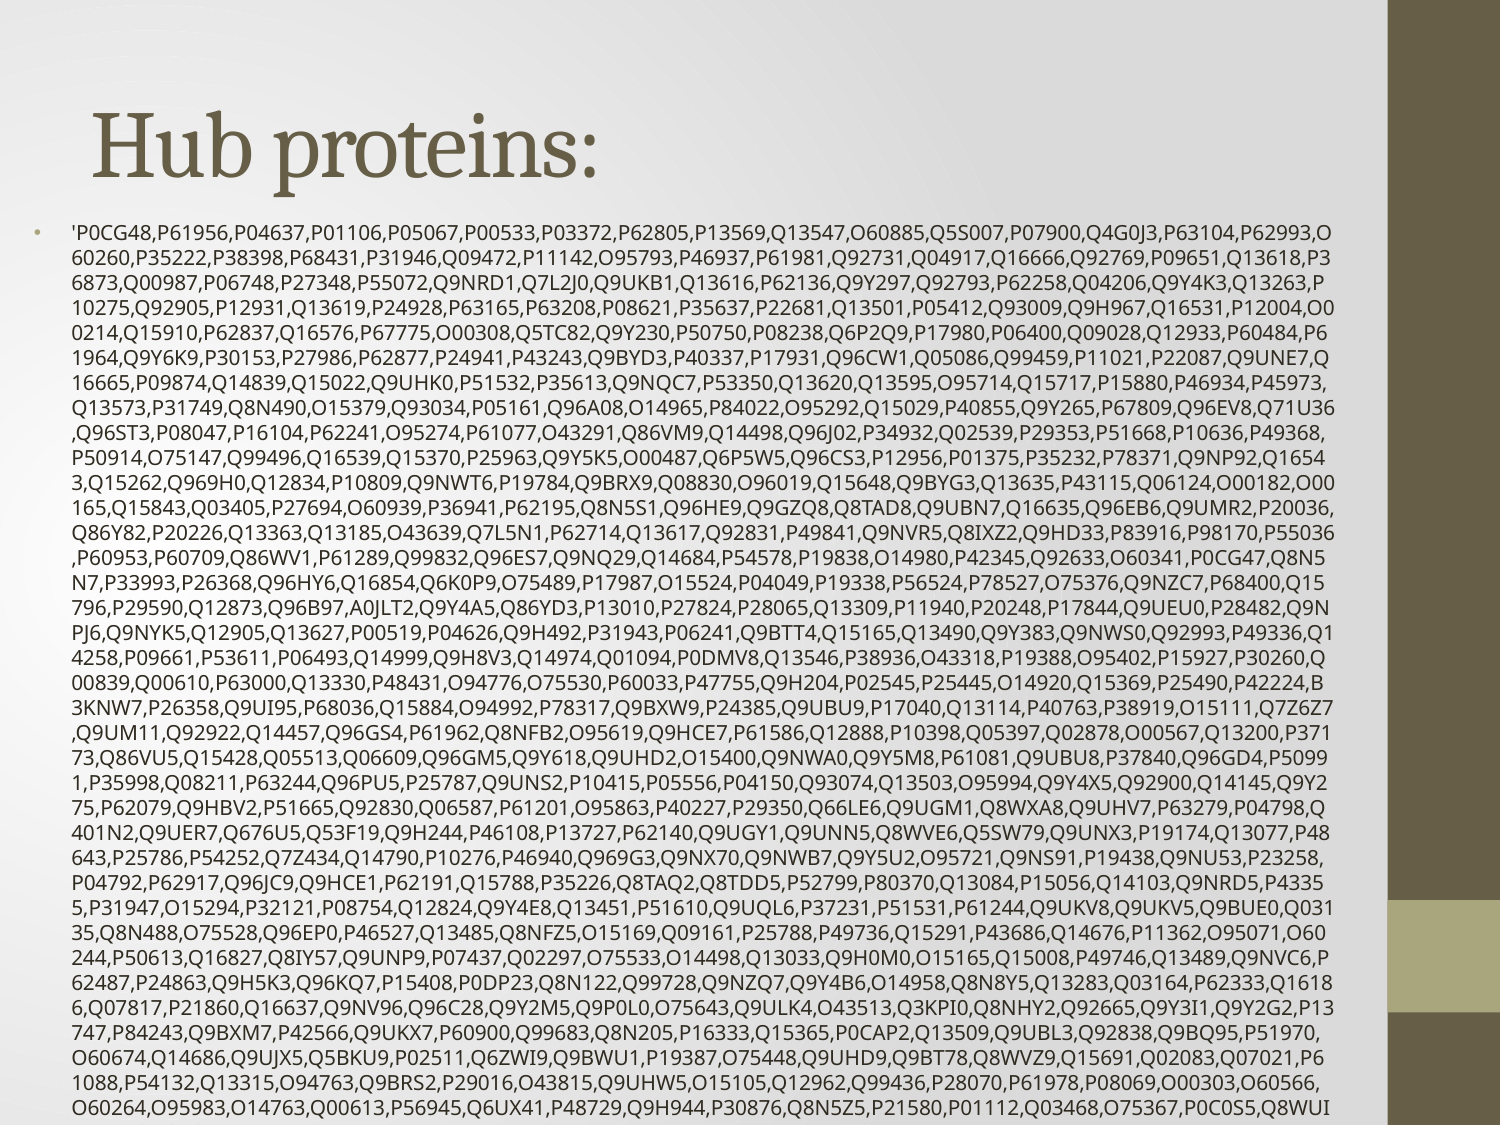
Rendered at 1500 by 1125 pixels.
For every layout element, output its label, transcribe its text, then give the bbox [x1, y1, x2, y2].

title Hub proteins: [75, 45, 1325, 212]
list 'P0CG48,P61956,P04637,P01106,P05067,P00533,P03372,P62805,P13569,Q13547,O60885,Q5S007,P07900,Q4G0J3,P63104,P62993,O60260,P35222,P38398,P68431,P31946,Q09472,P11142,O95793,P46937,P61981,Q92731,Q04917,Q16666,Q92769,P09651,Q13618,P36873,Q00987,P06748,P27348,P55072,Q9NRD1,Q7L2J0,Q9UKB1,Q13616,P62136,Q9Y297,Q92793,P62258,Q04206,Q9Y4K3,Q13263,P10275,Q92905,P12931,Q13619,P24928,P63165,P63208,P08621,P35637,P22681,Q13501,P05412,Q93009,Q9H967,Q16531,P12004,O00214,Q15910,P62837,Q16576,P67775,O00308,Q5TC82,Q9Y230,P50750,P08238,Q6P2Q9,P17980,P06400,Q09028,Q12933,P60484,P61964,Q9Y6K9,P30153,P27986,P62877,P24941,P43243,Q9BYD3,P40337,P17931,Q96CW1,Q05086,Q99459,P11021,P22087,Q9UNE7,Q16665,P09874,Q14839,Q15022,Q9UHK0,P51532,P35613,Q9NQC7,P53350,Q13620,Q13595,O95714,Q15717,P15880,P46934,P45973,Q13573,P31749,Q8N490,O15379,Q93034,P05161,Q96A08,O14965,P84022,O95292,Q15029,P40855,Q9Y265,P67809,Q96EV8,Q71U36,Q96ST3,P08047,P16104,P62241,O95274,P61077,O43291,Q86VM9,Q14498,Q96J02,P34932,Q02539,P29353,P51668,P10636,P49368,P50914,O75147,Q99496,Q16539,Q15370,P25963,Q9Y5K5,O00487,Q6P5W5,Q96CS3,P12956,P01375,P35232,P78371,Q9NP92,Q16543,Q15262,Q969H0,Q12834,P10809,Q9NWT6,P19784,Q9BRX9,Q08830,O96019,Q15648,Q9BYG3,Q13635,P43115,Q06124,O00182,O00165,Q15843,Q03405,P27694,O60939,P36941,P62195,Q8N5S1,Q96HE9,Q9GZQ8,Q8TAD8,Q9UBN7,Q16635,Q96EB6,Q9UMR2,P20036,Q86Y82,P20226,Q13363,Q13185,O43639,Q7L5N1,P62714,Q13617,Q92831,P49841,Q9NVR5,Q8IXZ2,Q9HD33,P83916,P98170,P55036,P60953,P60709,Q86WV1,P61289,Q99832,Q96ES7,Q9NQ29,Q14684,P54578,P19838,O14980,P42345,Q92633,O60341,P0CG47,Q8N5N7,P33993,P26368,Q96HY6,Q16854,Q6K0P9,O75489,P17987,O15524,P04049,P19338,P56524,P78527,O75376,Q9NZC7,P68400,Q15796,P29590,Q12873,Q96B97,A0JLT2,Q9Y4A5,Q86YD3,P13010,P27824,P28065,Q13309,P11940,P20248,P17844,Q9UEU0,P28482,Q9NPJ6,Q9NYK5,Q12905,Q13627,P00519,P04626,Q9H492,P31943,P06241,Q9BTT4,Q15165,Q13490,Q9Y383,Q9NWS0,Q92993,P49336,Q14258,P09661,P53611,P06493,Q14999,Q9H8V3,Q14974,Q01094,P0DMV8,Q13546,P38936,O43318,P19388,O95402,P15927,P30260,Q00839,Q00610,P63000,Q13330,P48431,O94776,O75530,P60033,P47755,Q9H204,P02545,P25445,O14920,Q15369,P25490,P42224,B3KNW7,P26358,Q9UI95,P68036,Q15884,O94992,P78317,Q9BXW9,P24385,Q9UBU9,P17040,Q13114,P40763,P38919,O15111,Q7Z6Z7,Q9UM11,Q92922,Q14457,Q96GS4,P61962,Q8NFB2,O95619,Q9HCE7,P61586,Q12888,P10398,Q05397,Q02878,O00567,Q13200,P37173,Q86VU5,Q15428,Q05513,Q06609,Q96GM5,Q9Y618,Q9UHD2,O15400,Q9NWA0,Q9Y5M8,P61081,Q9UBU8,P37840,Q96GD4,P50991,P35998,Q08211,P63244,Q96PU5,P25787,Q9UNS2,P10415,P05556,P04150,Q93074,Q13503,O95994,Q9Y4X5,Q92900,Q14145,Q9Y275,P62079,Q9HBV2,P51665,Q92830,Q06587,P61201,O95863,P40227,P29350,Q66LE6,Q9UGM1,Q8WXA8,Q9UHV7,P63279,P04798,Q401N2,Q9UER7,Q676U5,Q53F19,Q9H244,P46108,P13727,P62140,Q9UGY1,Q9UNN5,Q8WVE6,Q5SW79,Q9UNX3,P19174,Q13077,P48643,P25786,P54252,Q7Z434,Q14790,P10276,P46940,Q969G3,Q9NX70,Q9NWB7,Q9Y5U2,O95721,Q9NS91,P19438,Q9NU53,P23258,P04792,P62917,Q96JC9,Q9HCE1,P62191,Q15788,P35226,Q8TAQ2,Q8TDD5,P52799,P80370,Q13084,P15056,Q14103,Q9NRD5,P43355,P31947,O15294,P32121,P08754,Q12824,Q9Y4E8,Q13451,P51610,Q9UQL6,P37231,P51531,P61244,Q9UKV8,Q9UKV5,Q9BUE0,Q03135,Q8N488,O75528,Q96EP0,P46527,Q13485,Q8NFZ5,O15169,Q09161,P25788,P49736,Q15291,P43686,Q14676,P11362,O95071,O60244,P50613,Q16827,Q8IY57,Q9UNP9,P07437,Q02297,O75533,O14498,Q13033,Q9H0M0,O15165,Q15008,P49746,Q13489,Q9NVC6,P62487,P24863,Q9H5K3,Q96KQ7,P15408,P0DP23,Q8N122,Q99728,Q9NZQ7,Q9Y4B6,O14958,Q8N8Y5,Q13283,Q03164,P62333,Q16186,Q07817,P21860,Q16637,Q9NV96,Q96C28,Q9Y2M5,Q9P0L0,O75643,Q9ULK4,O43513,Q3KPI0,Q8NHY2,Q92665,Q9Y3I1,Q9Y2G2,P13747,P84243,Q9BXM7,P42566,Q9UKX7,P60900,Q99683,Q8N205,P16333,Q15365,P0CAP2,Q13509,Q9UBL3,Q92838,Q9BQ95,P51970,O60674,Q14686,Q9UJX5,Q5BKU9,P02511,Q6ZWI9,Q9BWU1,P19387,O75448,Q9UHD9,Q9BT78,Q8WVZ9,Q15691,Q02083,Q07021,P61088,P54132,Q13315,O94763,Q9BRS2,P29016,O43815,Q9UHW5,O15105,Q12962,Q99436,P28070,P61978,P08069,O00303,O60566,O60264,O95983,O14763,Q00613,P56945,Q6UX41,P48729,Q9H944,P30876,Q8N5Z5,P21580,P01112,Q03468,O75367,P0C0S5,Q8WUI4,P51587,O43791' [0, 212, 1350, 1035]
